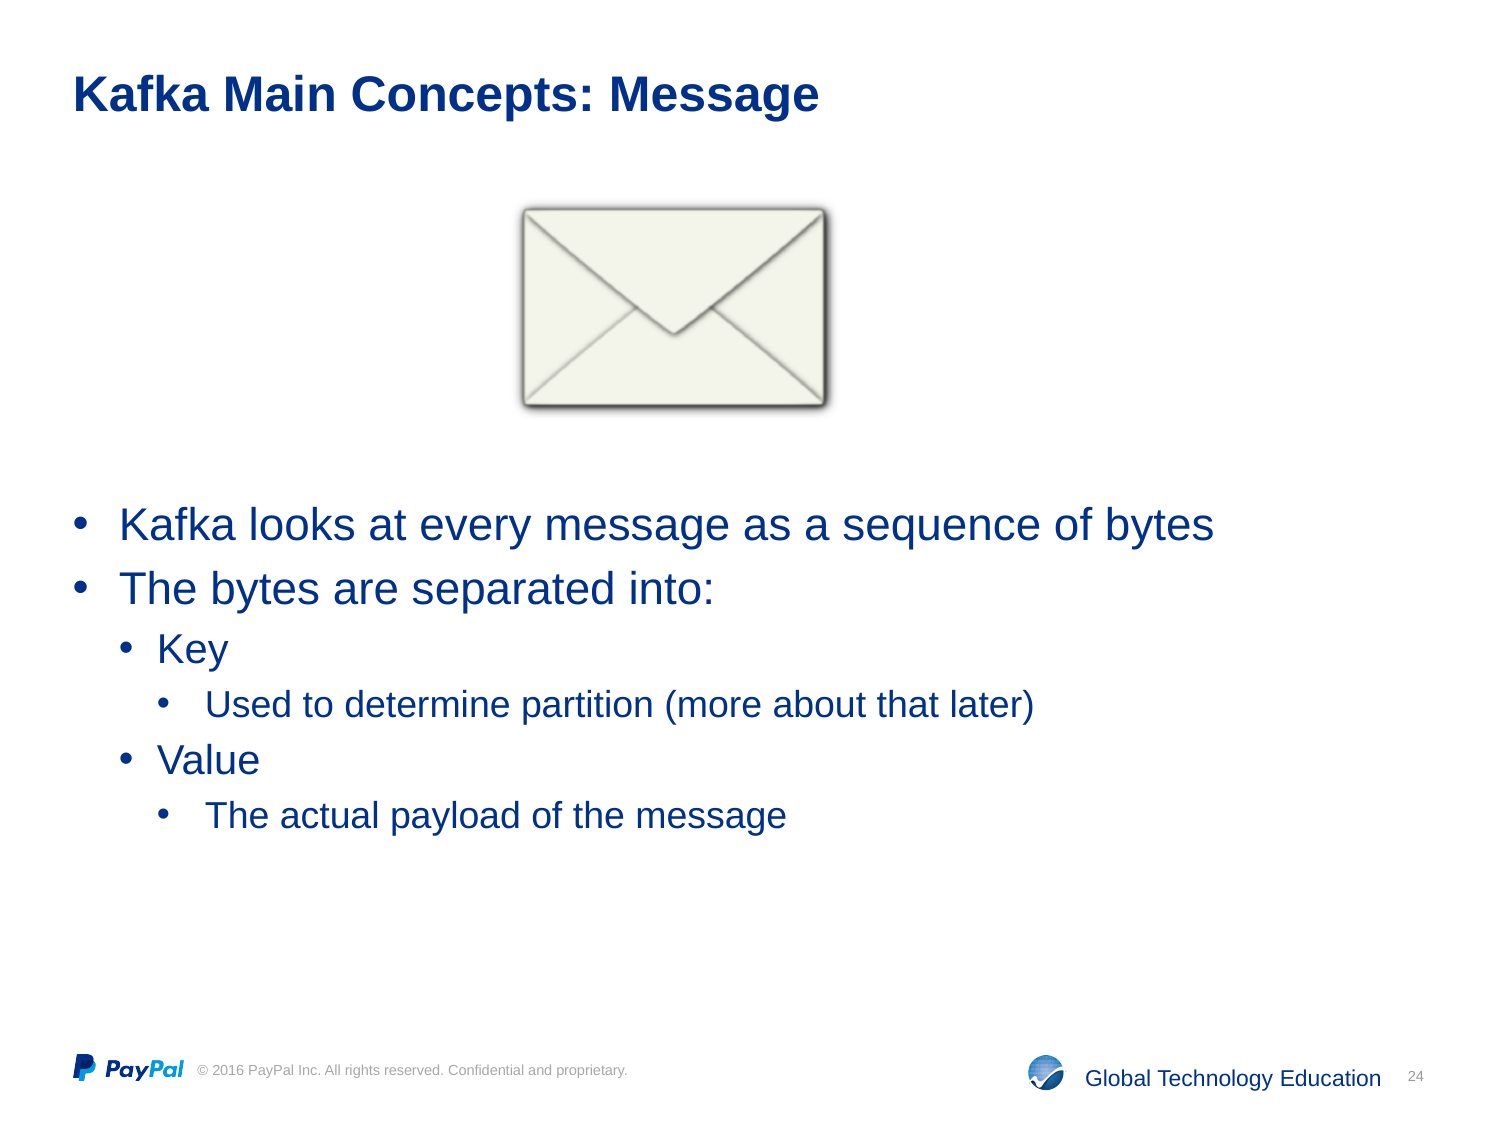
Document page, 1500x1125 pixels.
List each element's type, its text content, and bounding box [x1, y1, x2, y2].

list Kafka looks at every message as a sequence of bytes The bytes are separated into: Key Used to determine partition (more about that later) Value The actual payload of the message [57, 487, 1409, 1029]
slide_number 24 [1383, 1045, 1439, 1106]
title Kafka Main Concepts: Message [58, 53, 1409, 151]
picture [462, 96, 885, 519]
picture [1023, 1050, 1070, 1095]
picture [73, 1054, 184, 1081]
